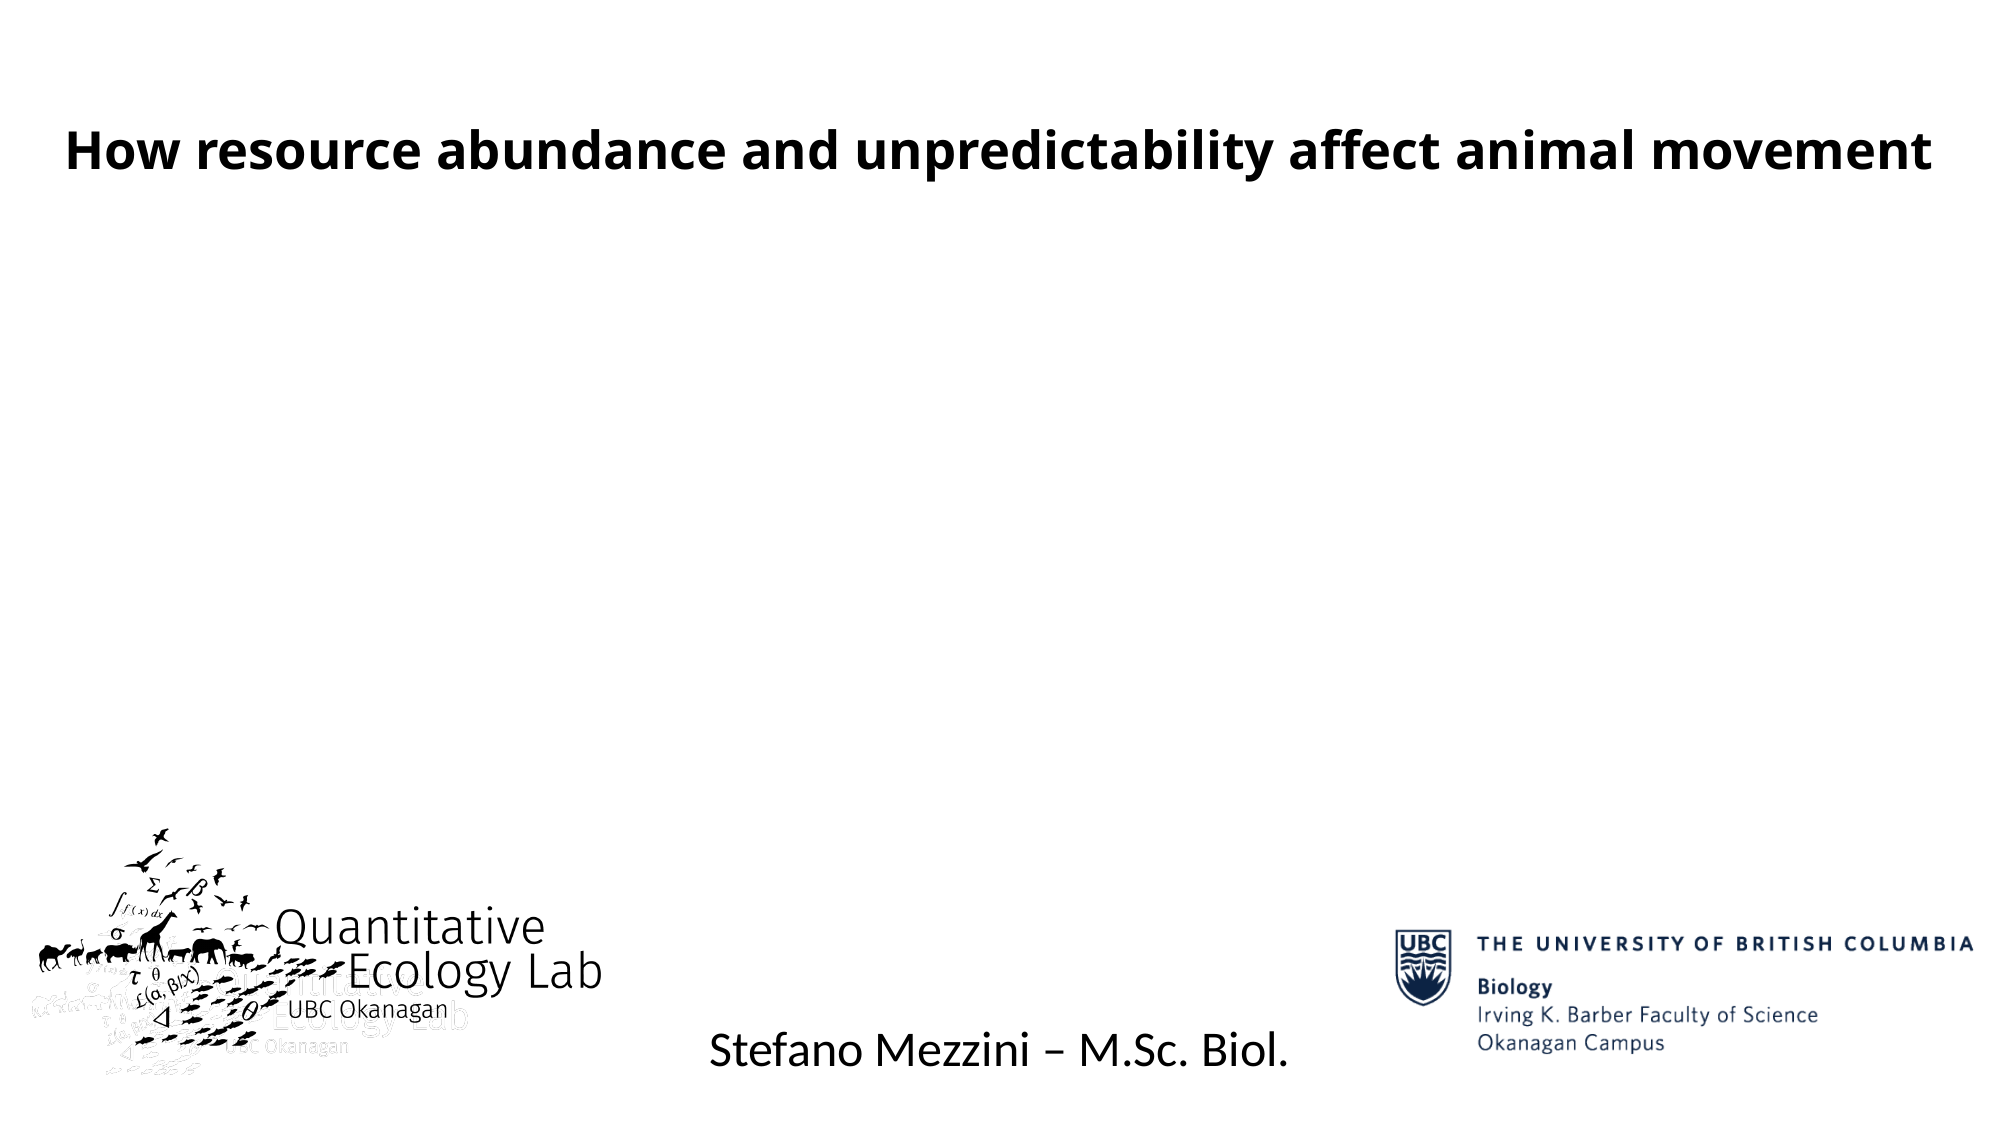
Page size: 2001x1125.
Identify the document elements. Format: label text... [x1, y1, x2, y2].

picture [606, 234, 2000, 1089]
subtitle Stefano Mezzini – M.Sc. Biol. [249, 1016, 1424, 1089]
picture [32, 828, 601, 1075]
title How resource abundance and unpredictability affect animal movement [32, 103, 1968, 189]
